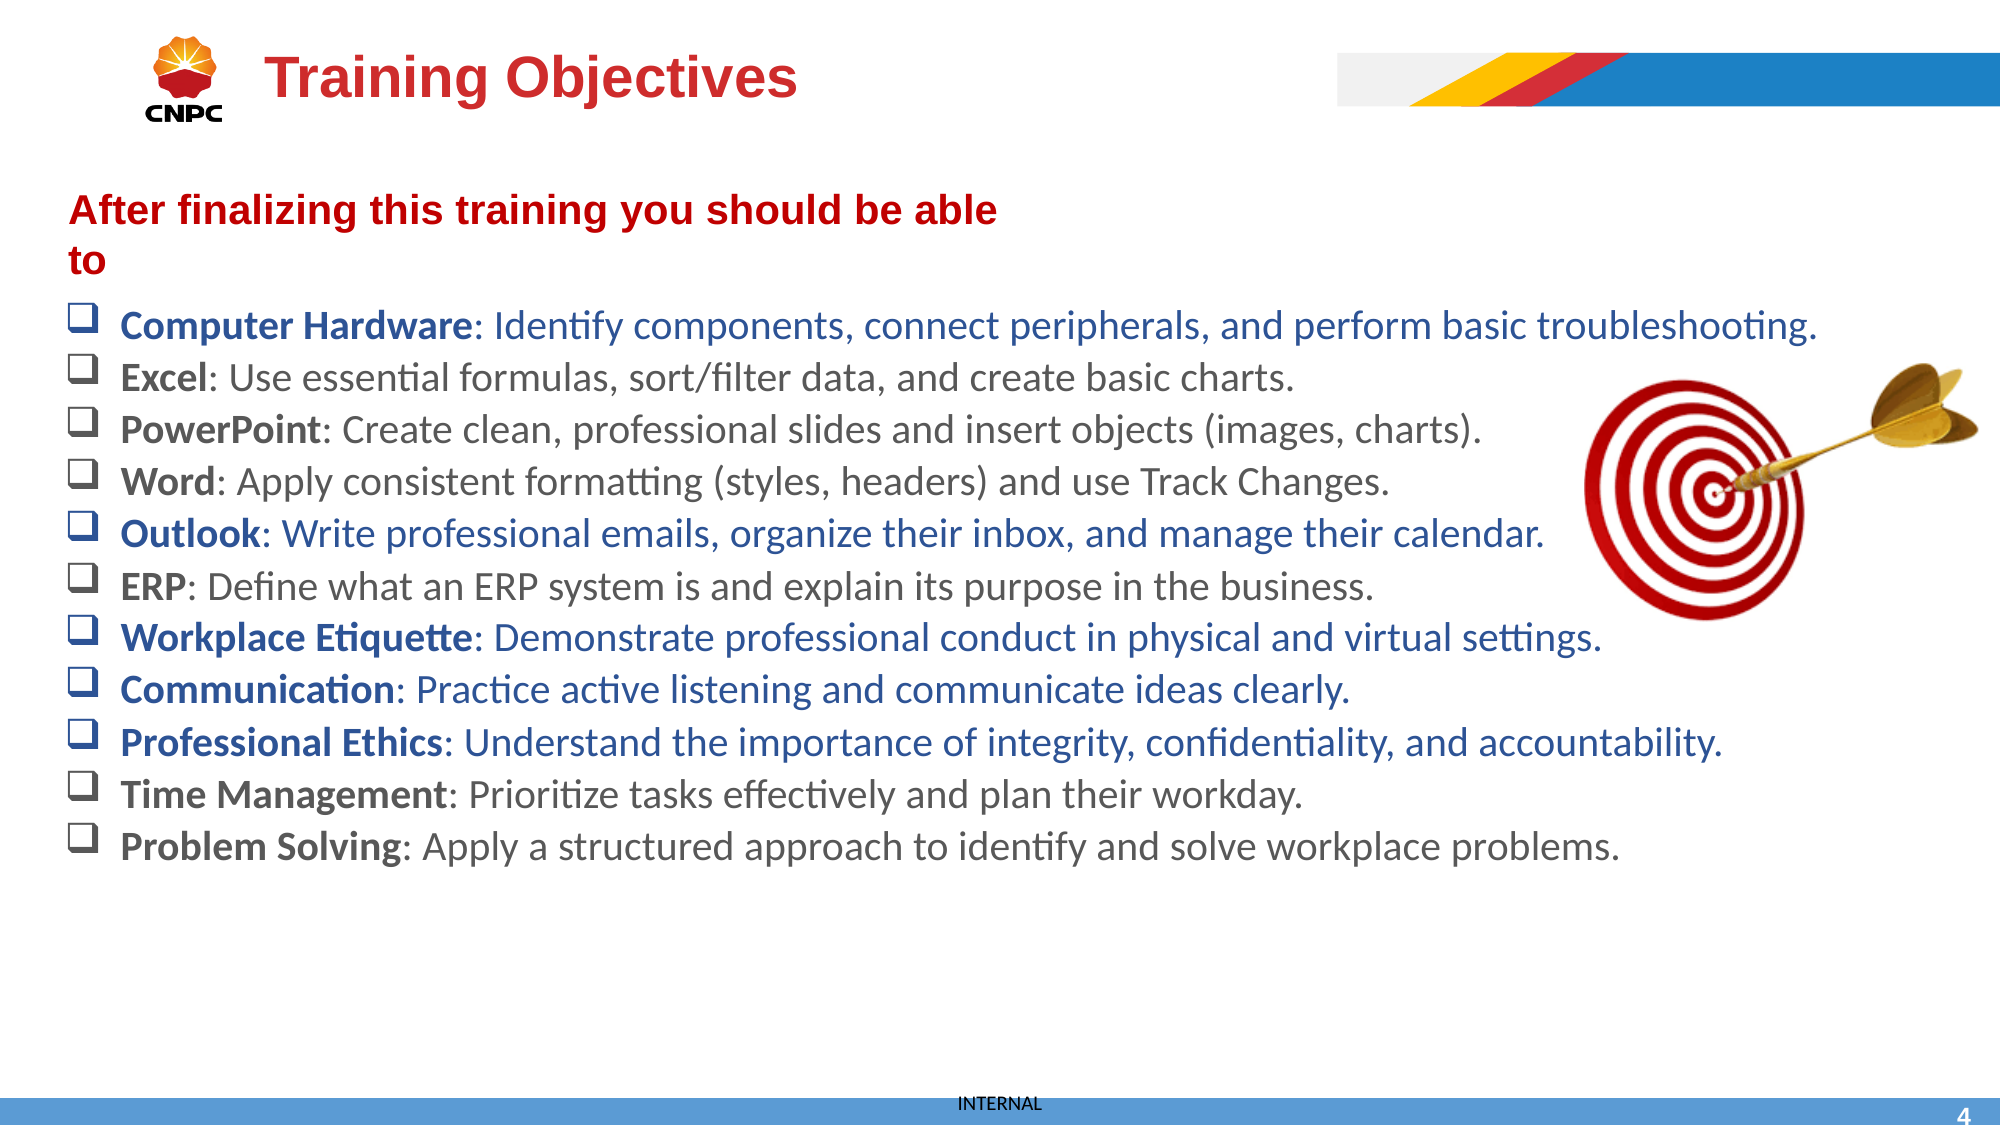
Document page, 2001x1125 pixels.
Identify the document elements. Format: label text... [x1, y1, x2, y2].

text_box After finalizing this training you should be able to [66, 180, 1048, 283]
picture [145, 36, 222, 122]
slide_number 4 [1950, 1103, 1994, 1125]
text_box Computer Hardware: Identify components, connect peripherals, and perform basic troubleshooting. Excel: Use essential formulas, sort/filter data, and create basic charts. PowerPoint: Create clean, professional slides and insert objects (images, charts). Word: Apply consistent formatting (styles, headers) and use Track Changes. Outlook: Write professional emails, organize their inbox, and manage their calendar. ERP: Define what an ERP system is and explain its purpose in the business. Workplace Etiquette: Demonstrate professional conduct in physical and virtual settings. Communication: Practice active listening and communicate ideas clearly. Professional Ethics: Understand the importance of integrity, confidentiality, and accountability. Time Management: Prioritize tasks effectively and plan their workday. Problem Solving: Apply a structured approach to identify and solve workplace problems. [62, 296, 1863, 869]
picture [1584, 362, 1981, 622]
title Training Objectives [235, 5, 1237, 228]
